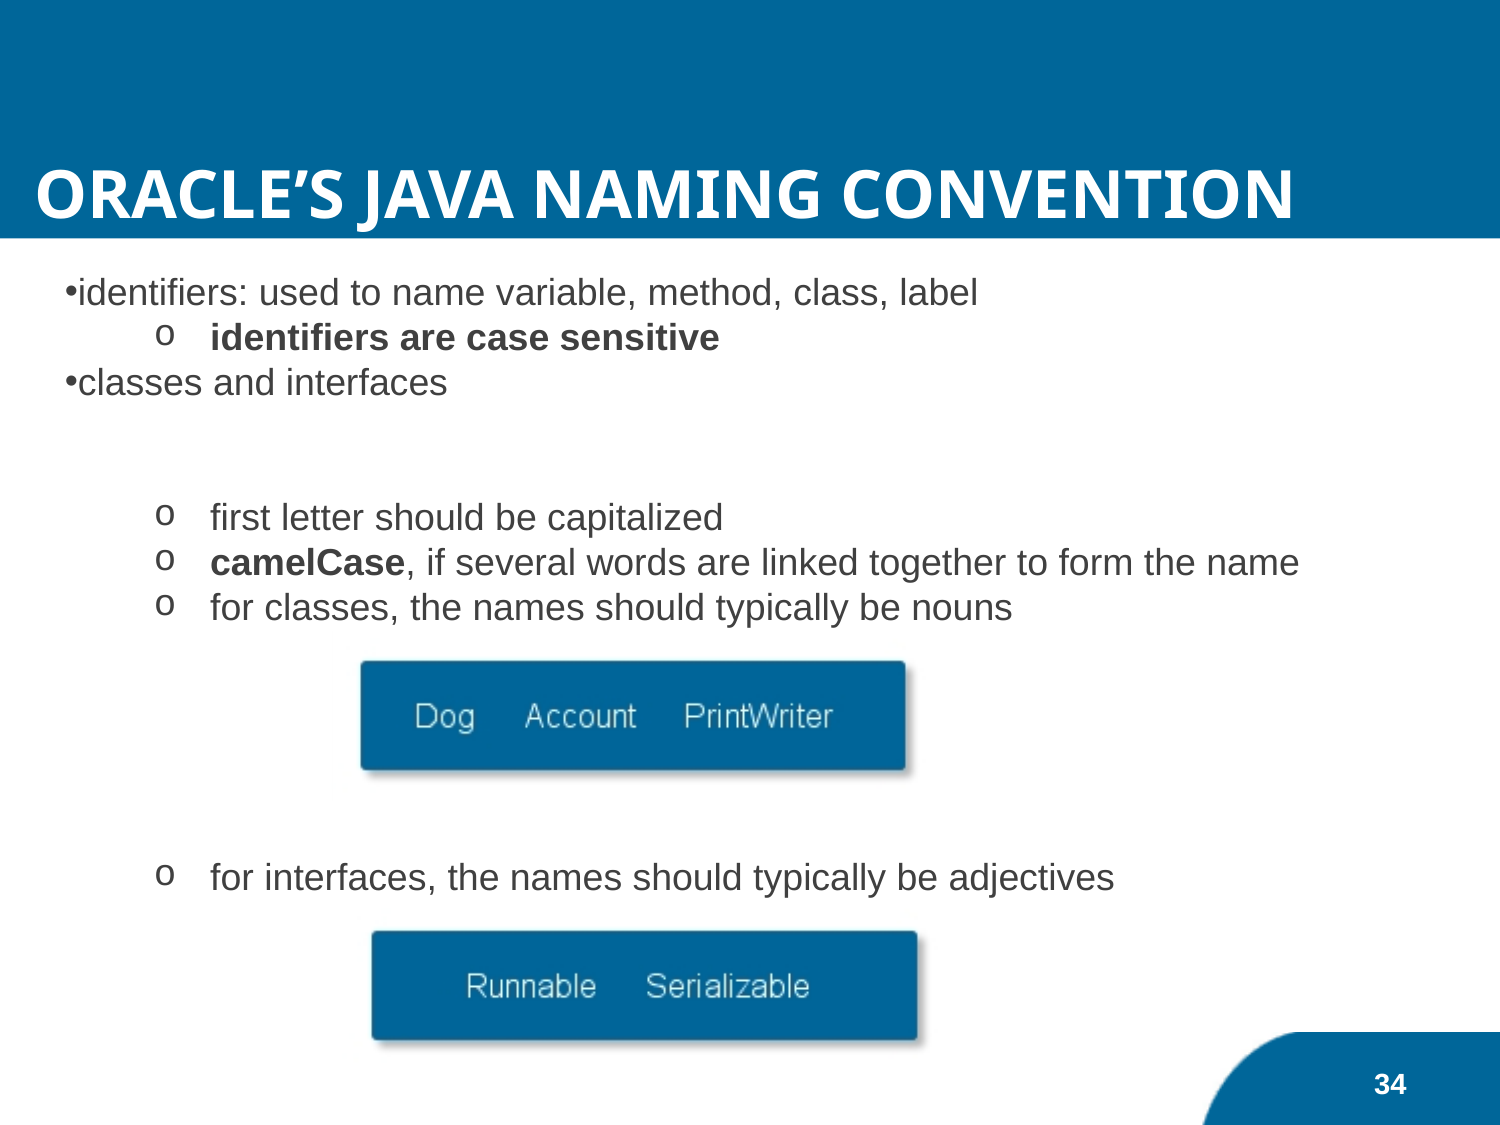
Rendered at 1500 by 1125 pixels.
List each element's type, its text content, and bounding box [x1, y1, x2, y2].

picture [342, 901, 948, 1071]
list Oracle’s Java Naming Convention [0, 0, 1500, 239]
picture [331, 631, 937, 801]
picture [1199, 1032, 1295, 1125]
slide_number 34 [1327, 1065, 1407, 1125]
text_box identifiers: used to name variable, method, class, label identifiers are case sensitive classes and interfaces first letter should be capitalized camelCase, if several words are linked together to form the name for classes, the names should typically be nouns for interfaces, the names should typically be adjectives [50, 260, 1438, 996]
